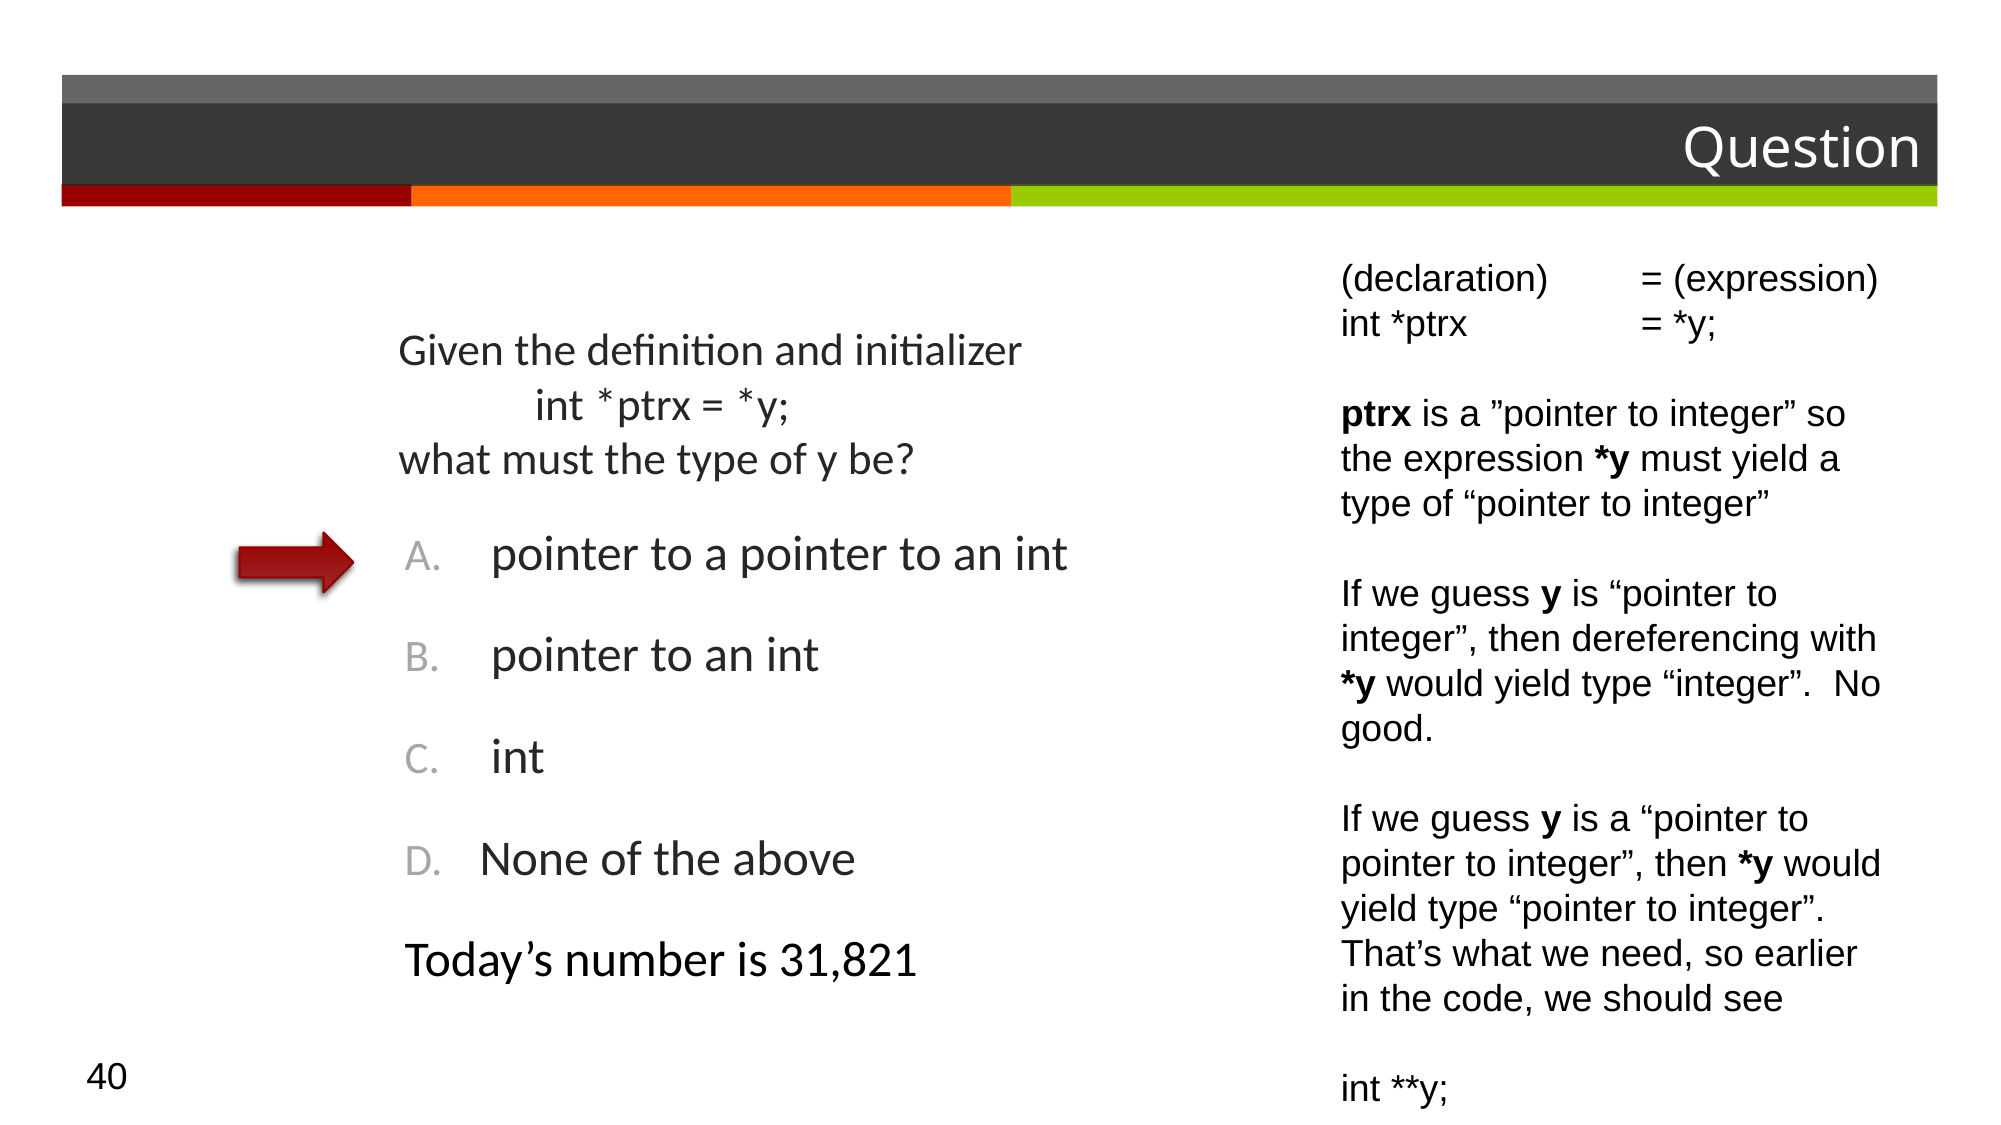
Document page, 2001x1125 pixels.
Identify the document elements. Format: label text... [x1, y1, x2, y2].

title Question [62, 103, 1938, 186]
text_box [238, 531, 355, 594]
text_box 40 [71, 1044, 340, 1105]
text_box (declaration) = (expression) int *ptrx = *y; ptrx is a ”pointer to integer” so the expression *y must yield a type of “pointer to integer” If we guess y is “pointer to integer”, then dereferencing with *y would yield type “integer”. No good. If we guess y is a “pointer to pointer to integer”, then *y would yield type “pointer to integer”. That’s what we need, so earlier in the code, we should see int **y; [1326, 246, 1908, 1117]
list pointer to a pointer to an int pointer to an int int None of the above Today’s number is 31,821 [389, 512, 1326, 1075]
list Given the definition and initializer int *ptrx = *y; what must the type of y be? [383, 312, 1326, 492]
